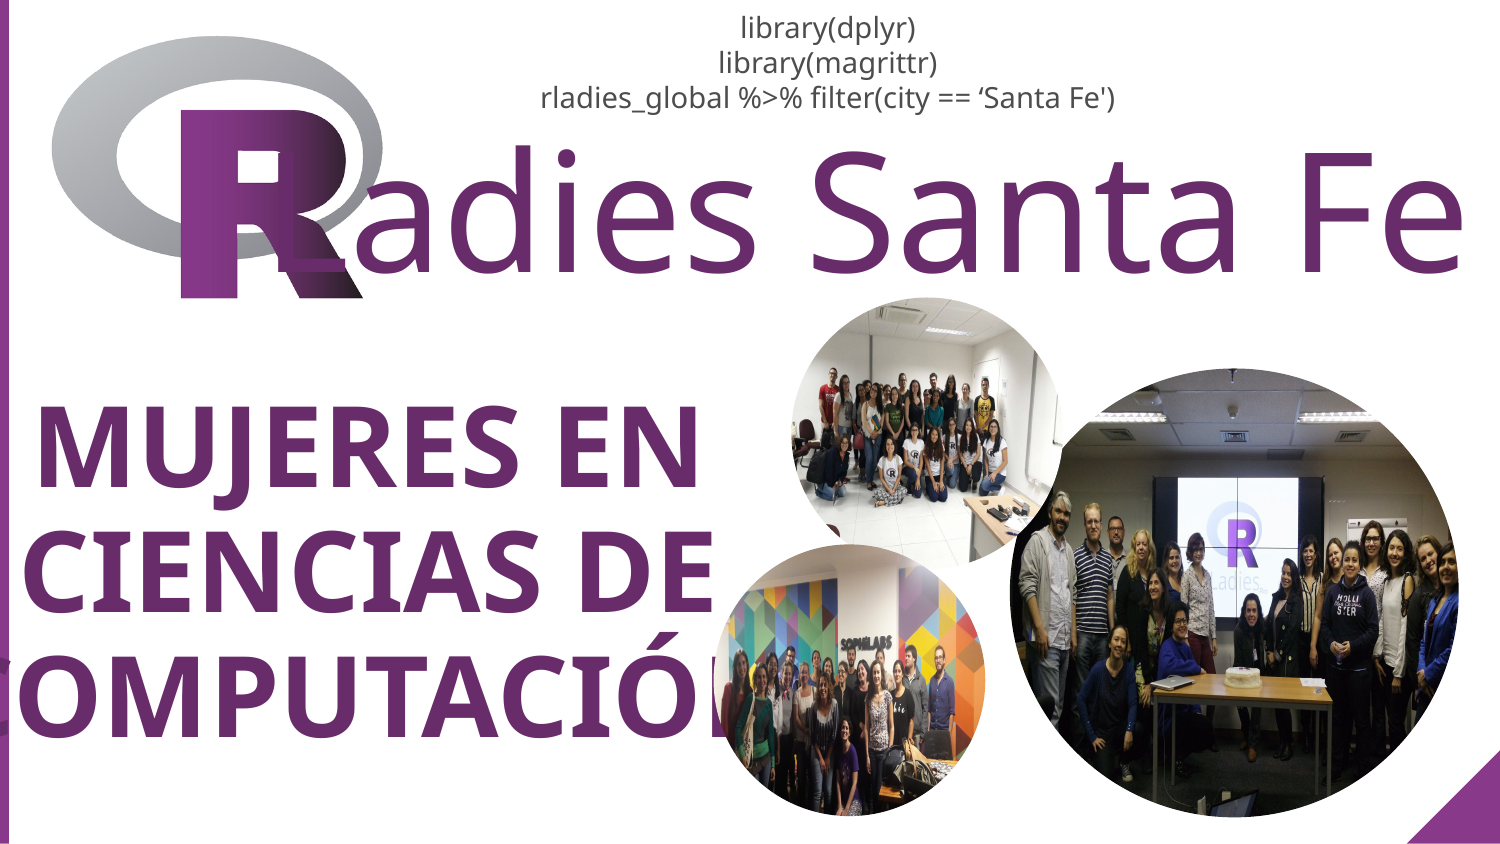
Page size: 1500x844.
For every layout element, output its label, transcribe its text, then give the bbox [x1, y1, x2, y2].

text_box MUJERES EN CIENCIAS DE COMPUTACIÓN [0, 377, 809, 768]
text_box [789, 295, 1066, 572]
text_box Ladies Santa Fe [247, 98, 1486, 314]
text_box library(dplyr) library(magrittr) rladies_global %>% filter(city == ‘Santa Fe') [452, 2, 1203, 122]
picture [48, 31, 385, 302]
text_box [711, 542, 988, 819]
text_box [1007, 366, 1461, 820]
